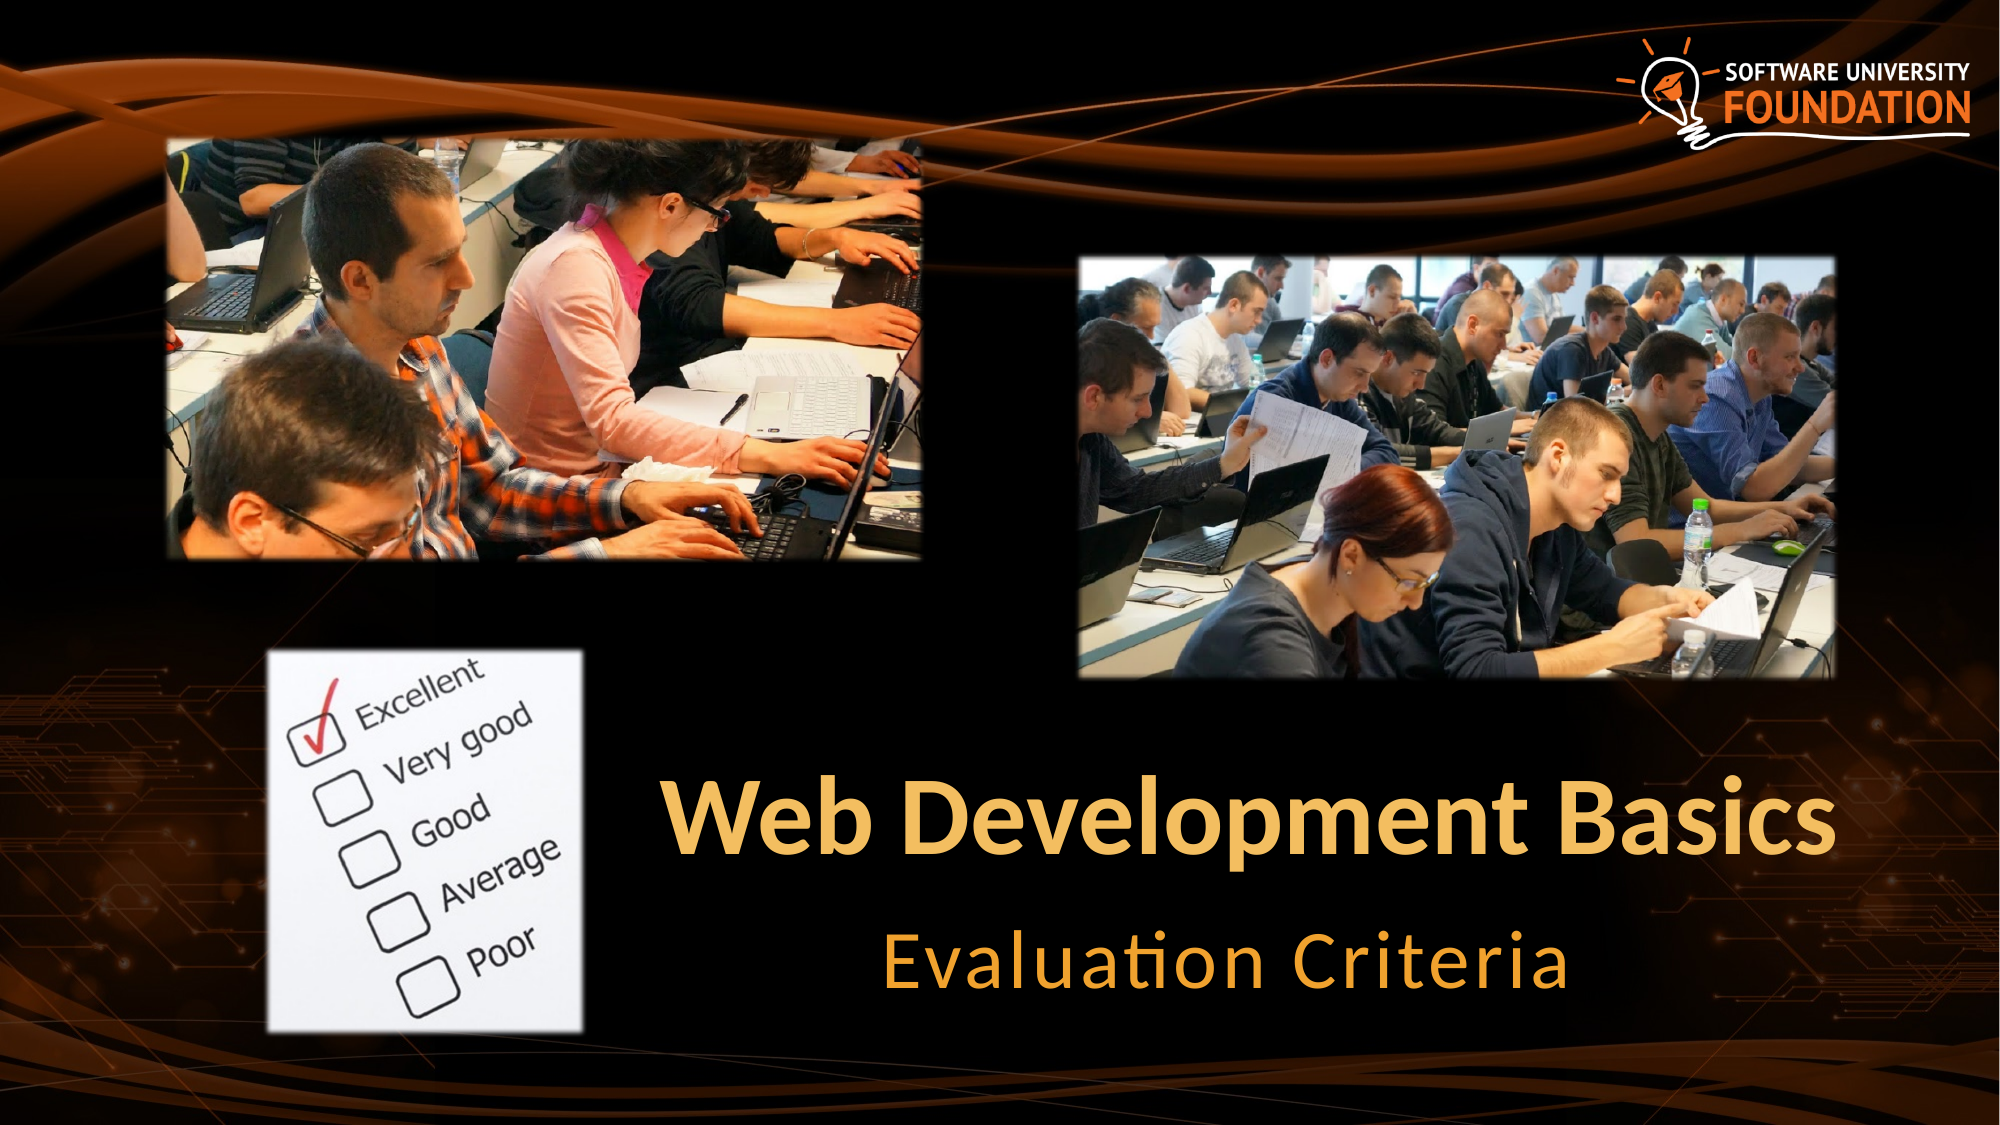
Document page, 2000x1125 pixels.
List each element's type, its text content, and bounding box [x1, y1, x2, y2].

list Evaluation Criteria [637, 894, 1817, 1007]
picture [0, 0, 2000, 1125]
title Web Development Basics [637, 627, 1863, 885]
